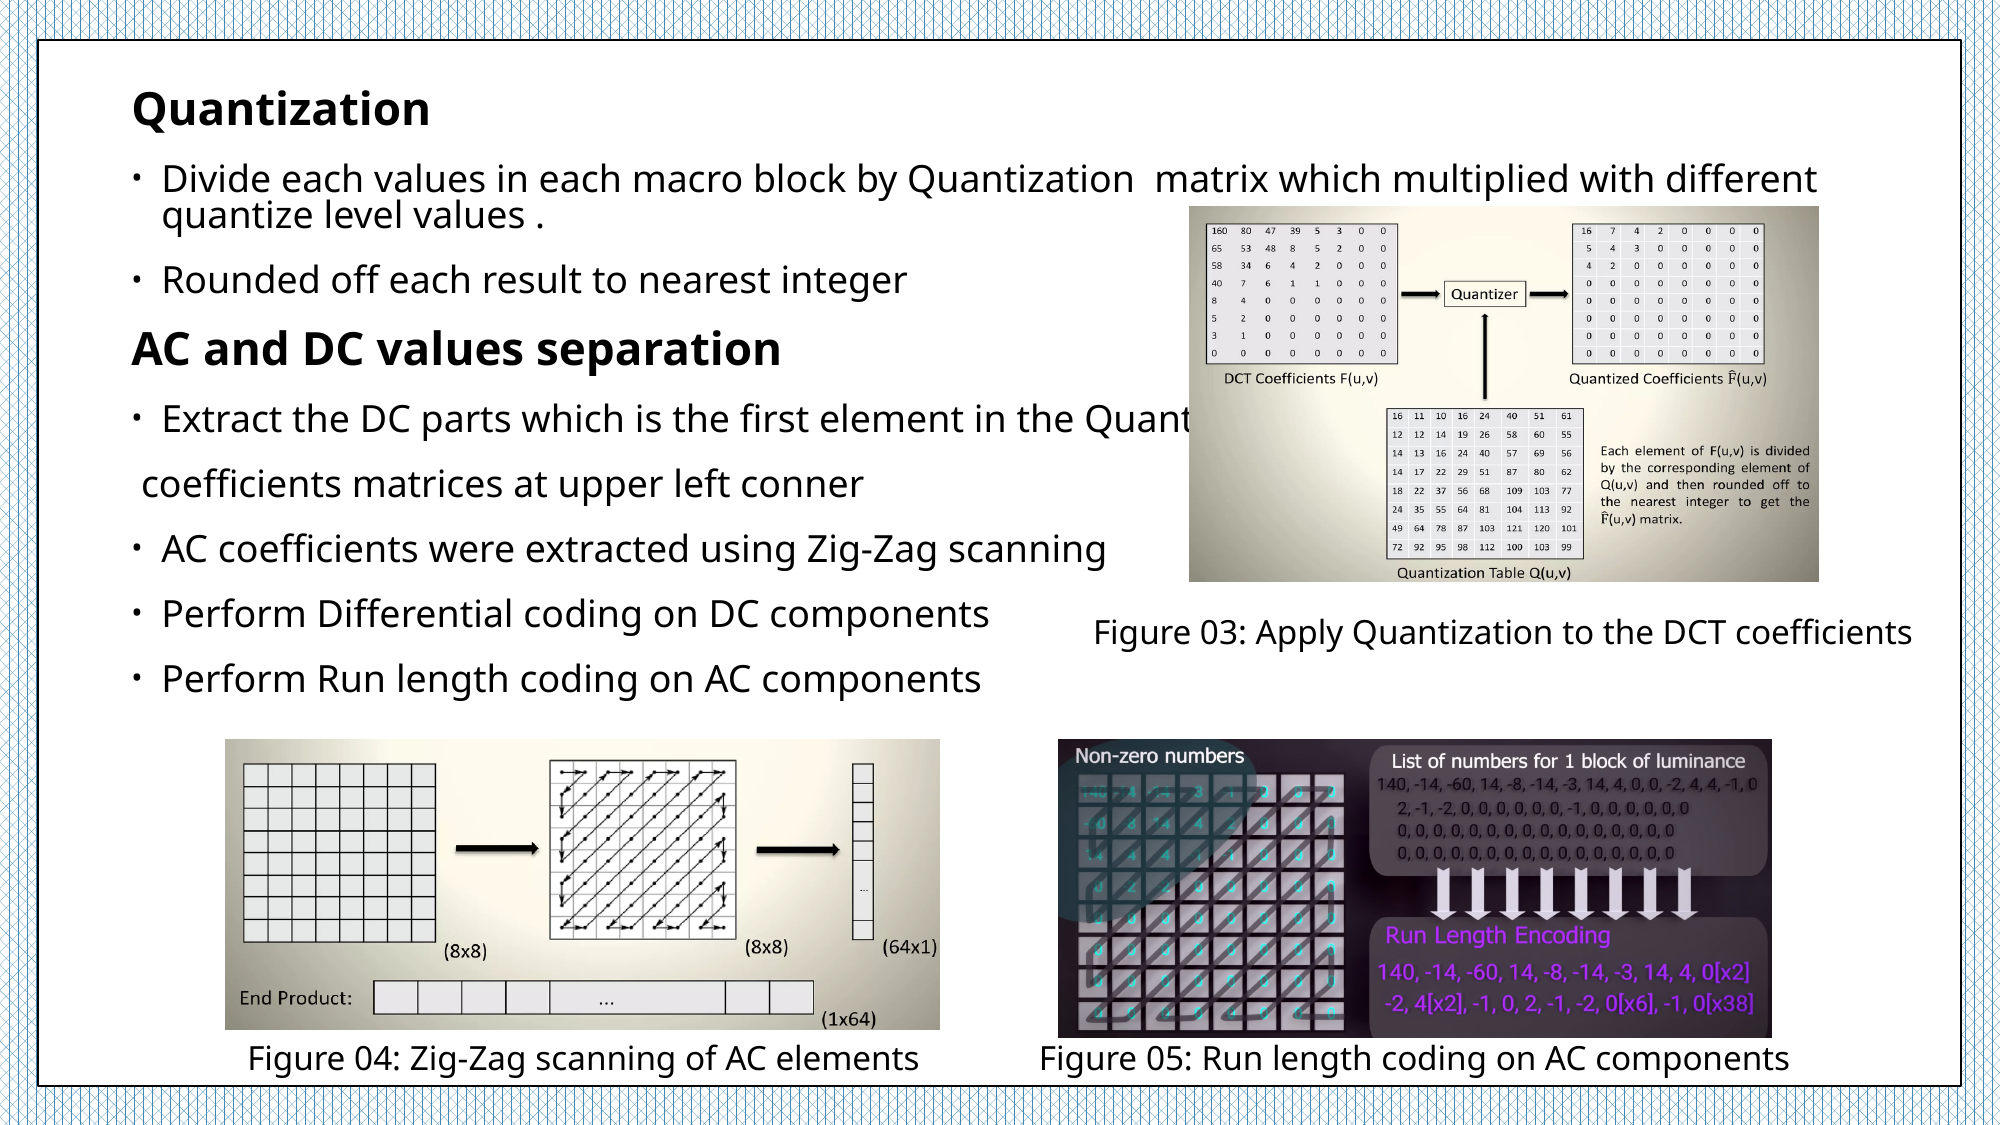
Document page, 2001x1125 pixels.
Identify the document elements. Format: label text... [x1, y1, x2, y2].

picture [225, 739, 940, 1031]
text_box Quantization Divide each values in each macro block by Quantization matrix which multiplied with different quantize level values . Rounded off each result to nearest integer AC and DC values separation Extract the DC parts which is the first element in the Quantized coefficients matrices at upper left conner AC coefficients were extracted using Zig-Zag scanning Perform Differential coding on DC components Perform Run length coding on AC components [108, 83, 1892, 858]
text_box Figure 03: Apply Quantization to the DCT coefficients [1078, 603, 1930, 659]
picture [1058, 739, 1773, 1038]
picture [1189, 206, 1819, 582]
text_box Figure 05: Run length coding on AC components [1024, 1029, 1807, 1085]
text_box Figure 04: Zig-Zag scanning of AC elements [232, 1039, 936, 1085]
